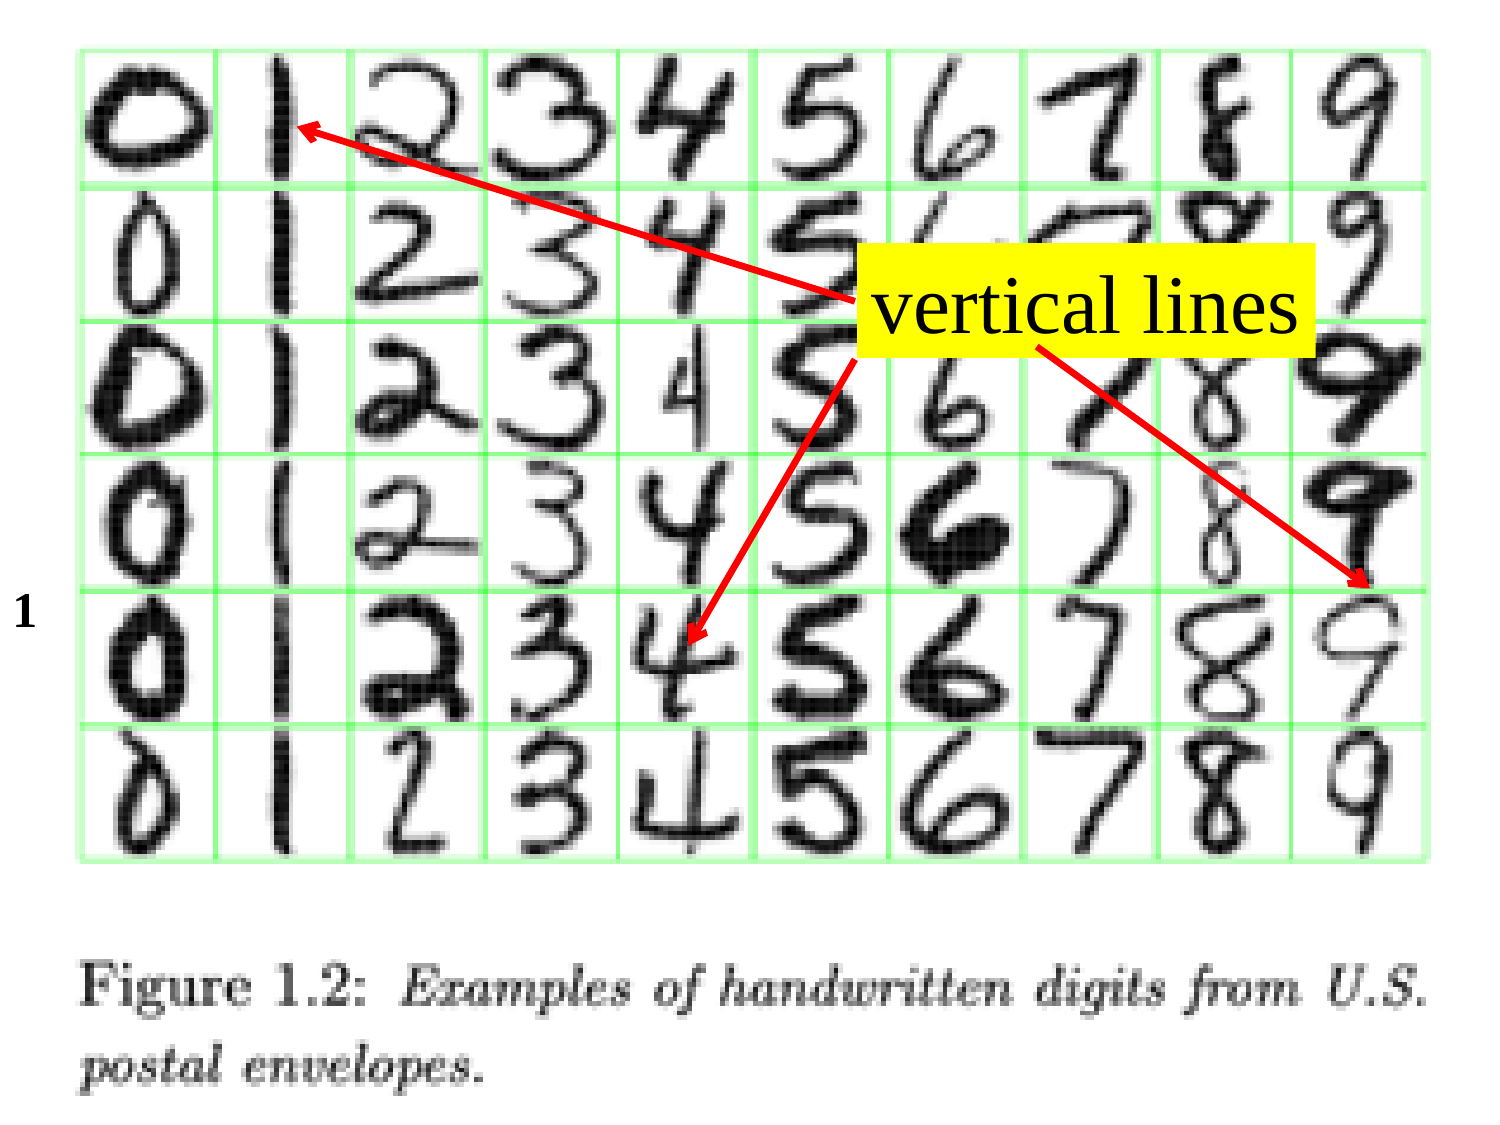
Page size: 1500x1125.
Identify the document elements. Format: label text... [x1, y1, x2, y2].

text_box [688, 359, 855, 646]
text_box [296, 126, 855, 302]
text_box 1 [0, 570, 53, 645]
picture [57, 16, 1455, 1125]
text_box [1036, 346, 1370, 589]
